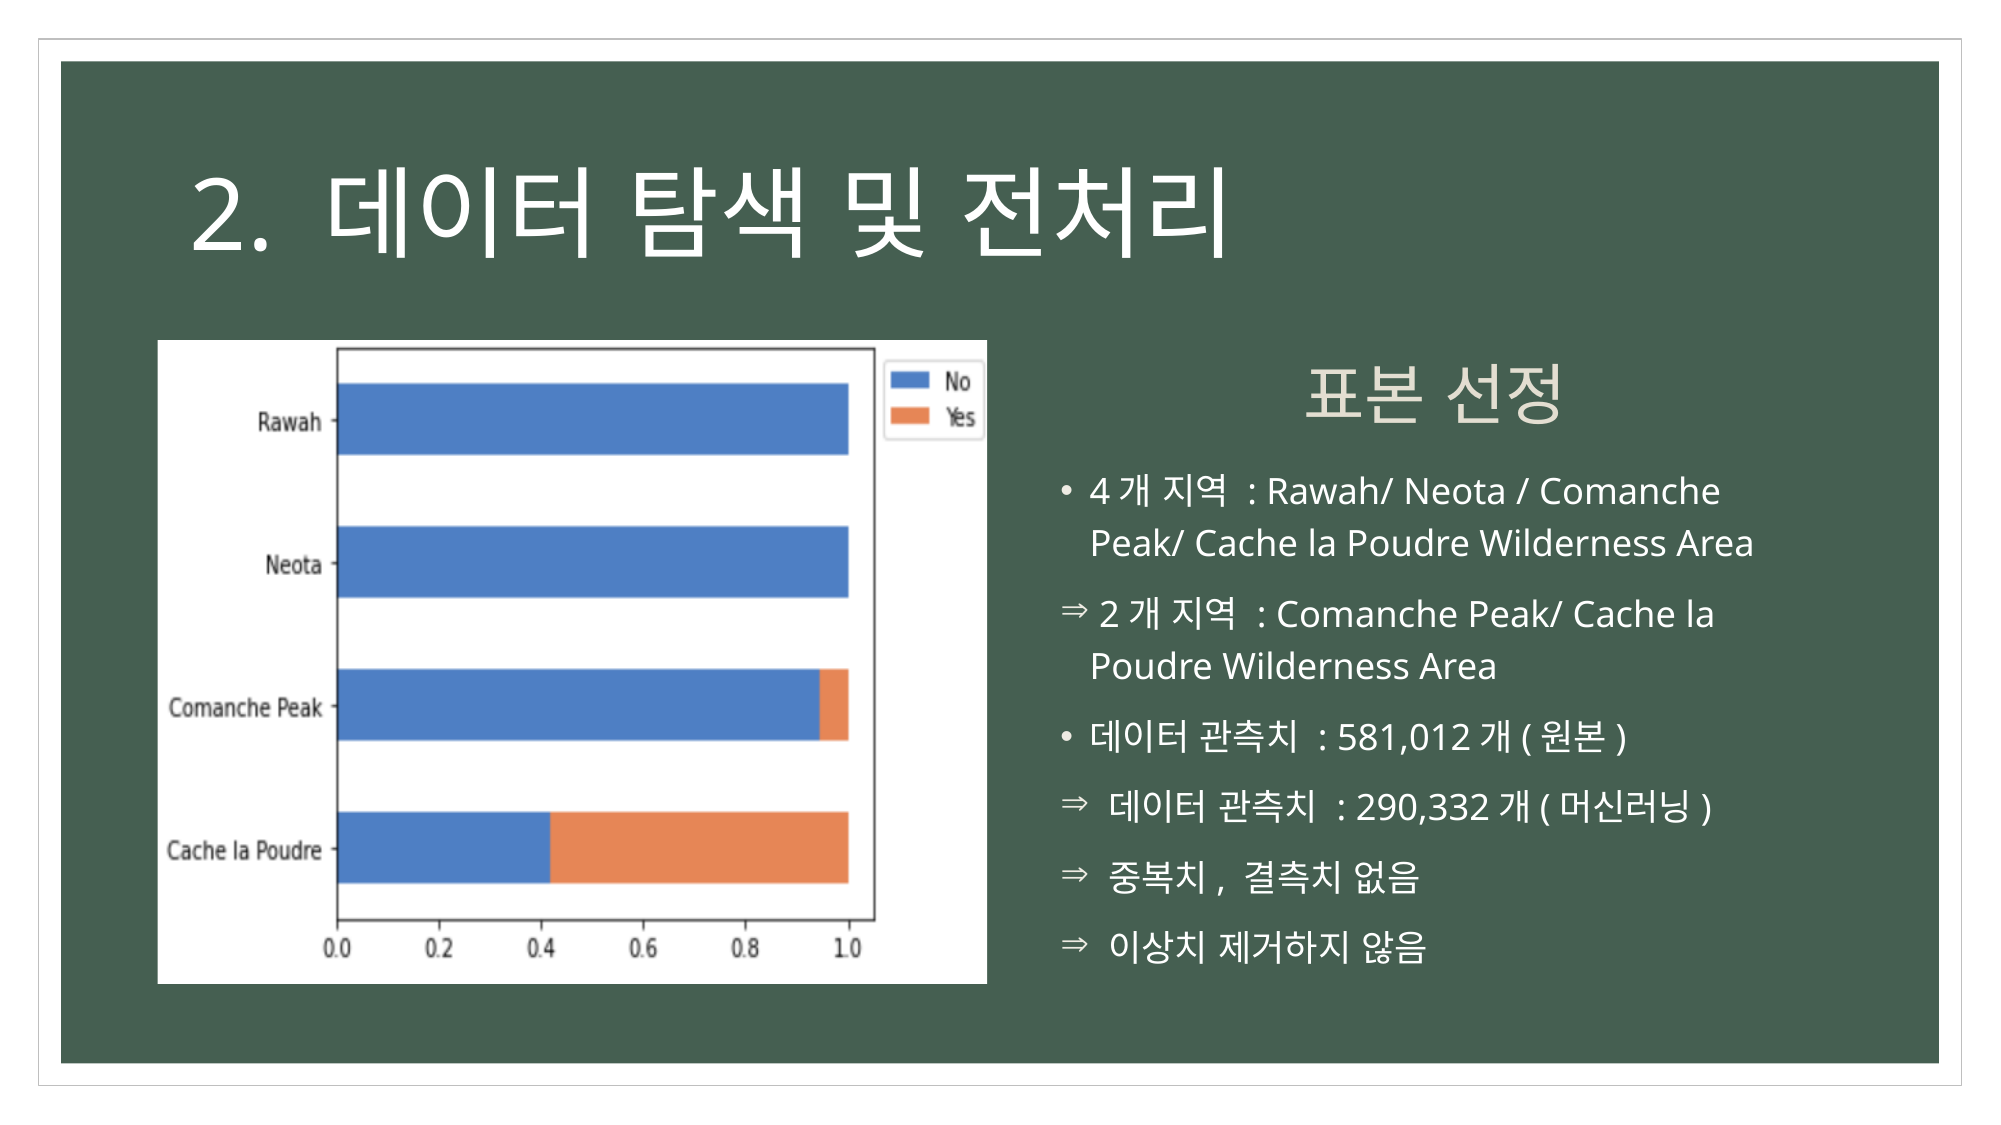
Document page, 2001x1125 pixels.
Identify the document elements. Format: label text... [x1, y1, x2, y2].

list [157, 340, 988, 984]
list 표본 선정 [1045, 340, 1826, 446]
title 2. 데이터 탐색 및 전처리 [174, 105, 1825, 331]
list 4개 지역 : Rawah/ Neota / Comanche Peak/ Cache la Poudre Wilderness Area 2개 지역 : Comanche Peak/ Cache la Poudre Wilderness Area 데이터 관측치 : 581,012개(원본) 데이터 관측치 : 290,332개(머신러닝) 중복치, 결측치 없음 이상치 제거하지 않음 [1045, 452, 1826, 978]
